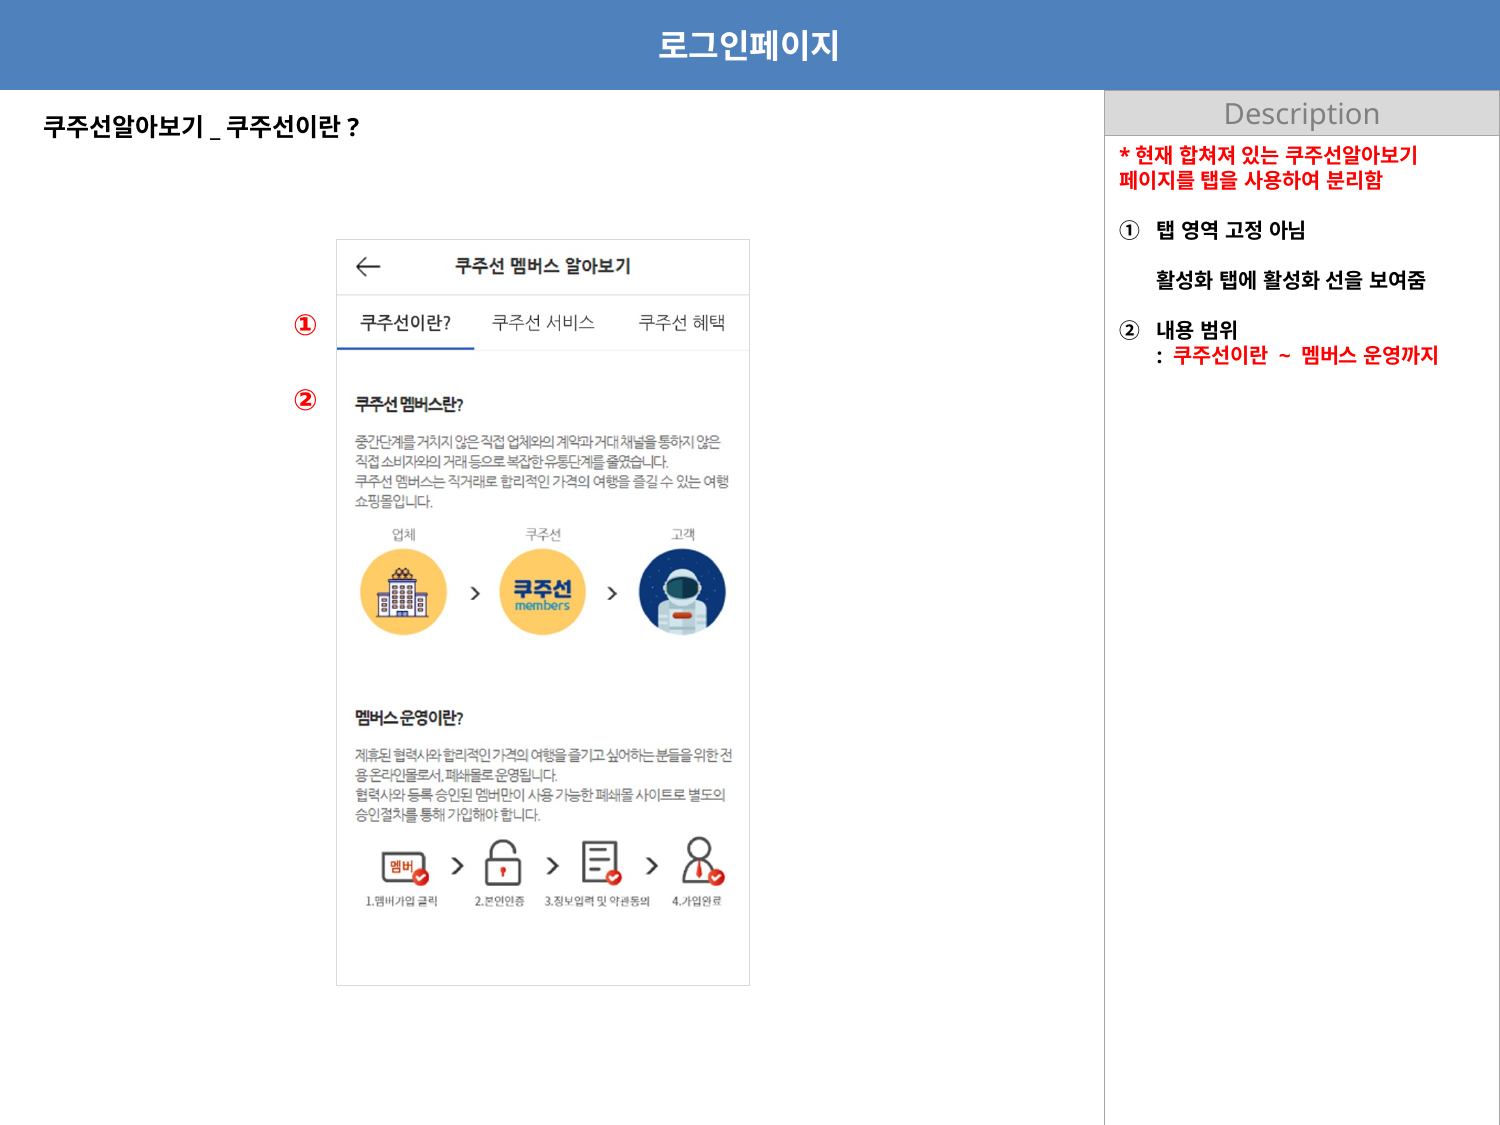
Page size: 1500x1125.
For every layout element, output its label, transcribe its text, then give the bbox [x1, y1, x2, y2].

text_box 로그인페이지 [0, 0, 1500, 92]
picture [336, 239, 751, 986]
text_box 쿠주선알아보기_쿠주선이란? [28, 103, 375, 149]
text_box ① [278, 299, 331, 350]
text_box *현재 합쳐져 있는 쿠주선알아보기 페이지를 탭을 사용하여 분리함 탭 영역 고정 아님 활성화 탭에 활성화 선을 보여줌 내용 범위 : 쿠주선이란 ~ 멤버스 운영까지 [1102, 134, 1500, 1125]
text_box ② [278, 373, 331, 424]
text_box Description [1102, 92, 1500, 134]
